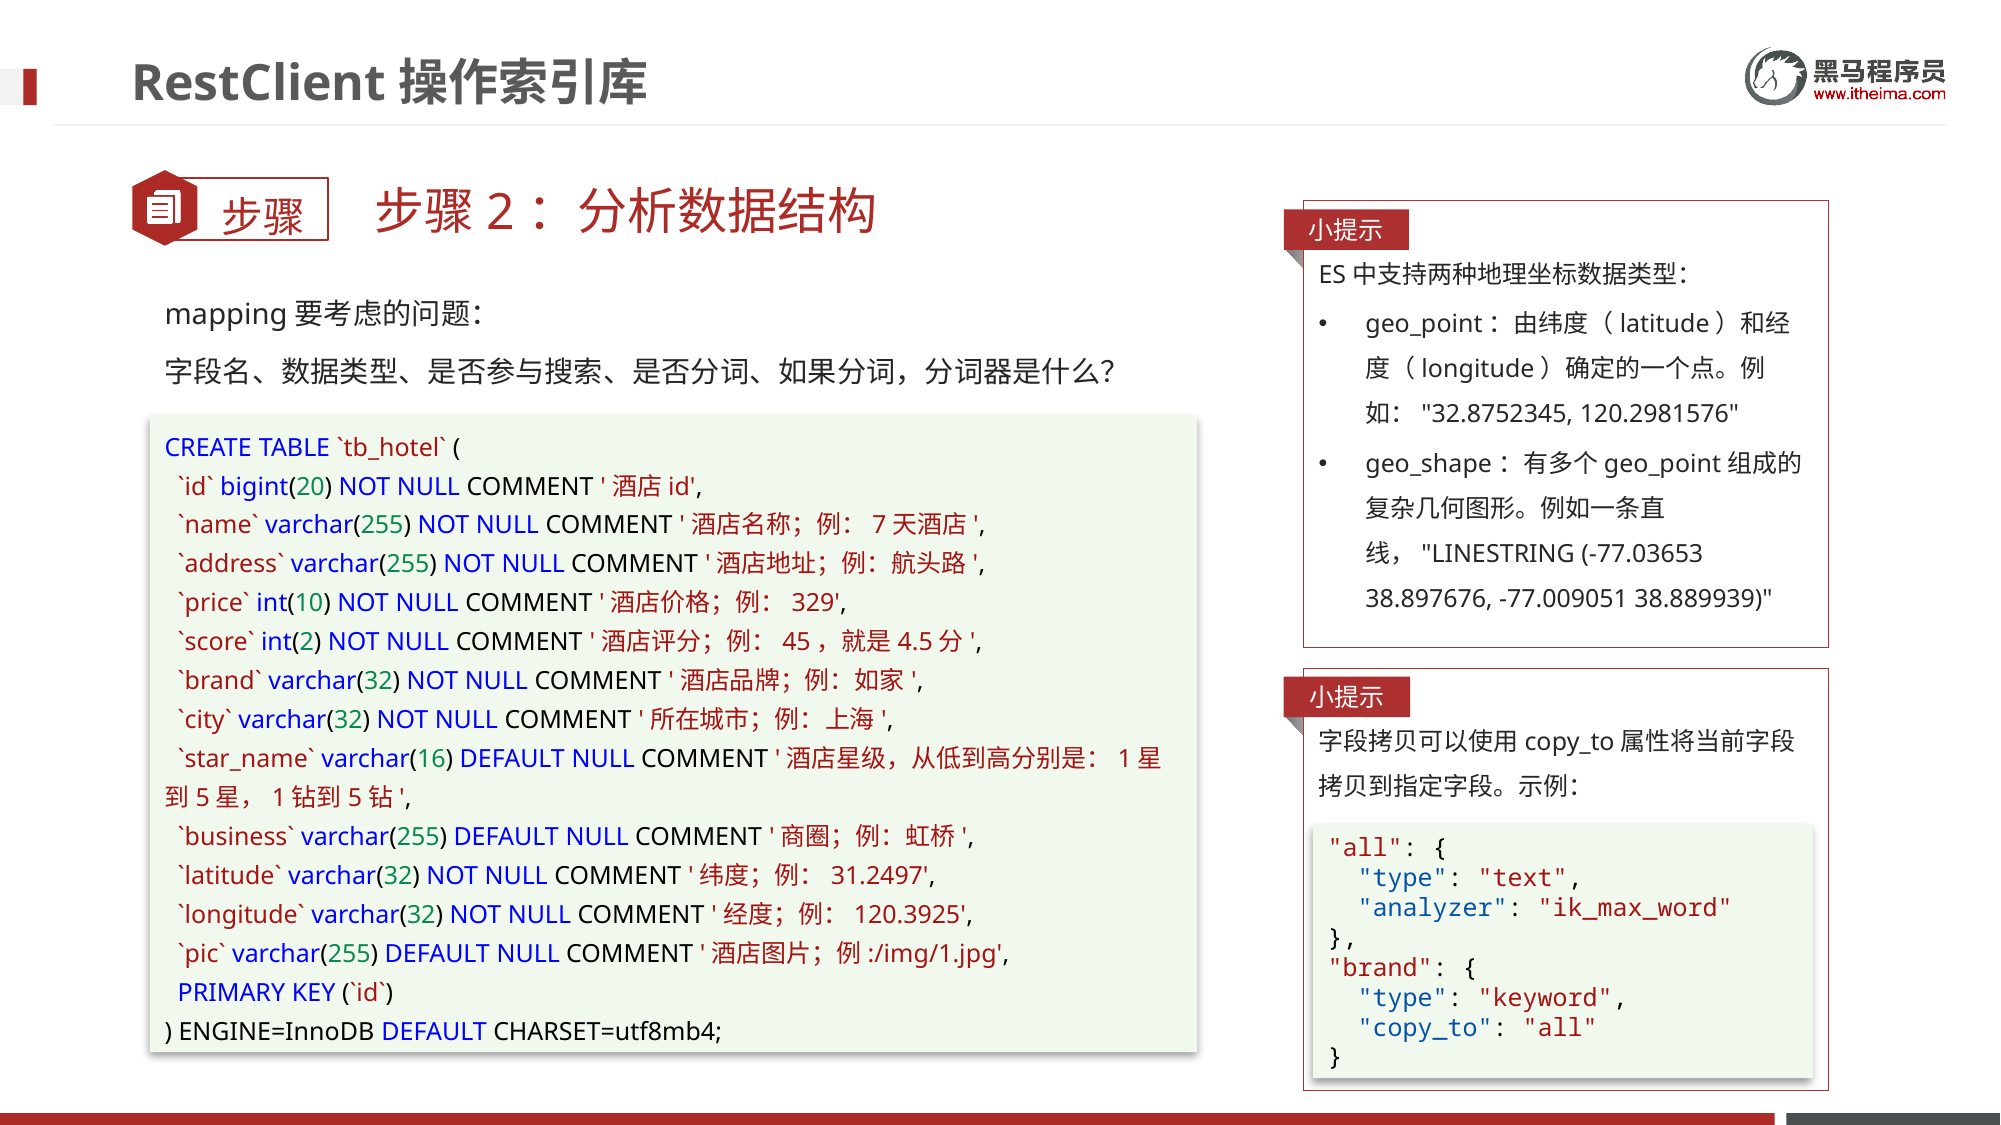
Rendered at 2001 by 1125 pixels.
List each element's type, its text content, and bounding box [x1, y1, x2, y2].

picture [1744, 46, 1946, 106]
list 步骤2：分析数据结构 [360, 166, 1872, 252]
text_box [1283, 667, 1829, 1092]
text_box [1283, 200, 1829, 649]
list mapping要考虑的问题： 字段名、数据类型、是否参与搜索、是否分词、如果分词，分词器是什么？ [149, 270, 1228, 418]
text_box CREATE TABLE `tb_hotel` ( `id` bigint(20) NOT NULL COMMENT '酒店id', `name` varchar(255) NOT NULL COMMENT '酒店名称；例：7天酒店', `address` varchar(255) NOT NULL COMMENT '酒店地址；例：航头路', `price` int(10) NOT NULL COMMENT '酒店价格；例：329', `score` int(2) NOT NULL COMMENT '酒店评分；例：45，就是4.5分', `brand` varchar(32) NOT NULL COMMENT '酒店品牌；例：如家', `city` varchar(32) NOT NULL COMMENT '所在城市；例：上海', `star_name` varchar(16) DEFAULT NULL COMMENT '酒店星级，从低到高分别是：1星到5星，1钻到5钻', `business` varchar(255) DEFAULT NULL COMMENT '商圈；例：虹桥', `latitude` varchar(32) NOT NULL COMMENT '纬度；例：31.2497', `longitude` varchar(32) NOT NULL COMMENT '经度；例：120.3925', `pic` varchar(255) DEFAULT NULL COMMENT '酒店图片；例:/img/1.jpg', PRIMARY KEY (`id`) ) ENGINE=InnoDB DEFAULT CHARSET=utf8mb4; [149, 418, 1198, 1053]
picture [147, 190, 181, 224]
title RestClient操作索引库 [116, 38, 1556, 124]
